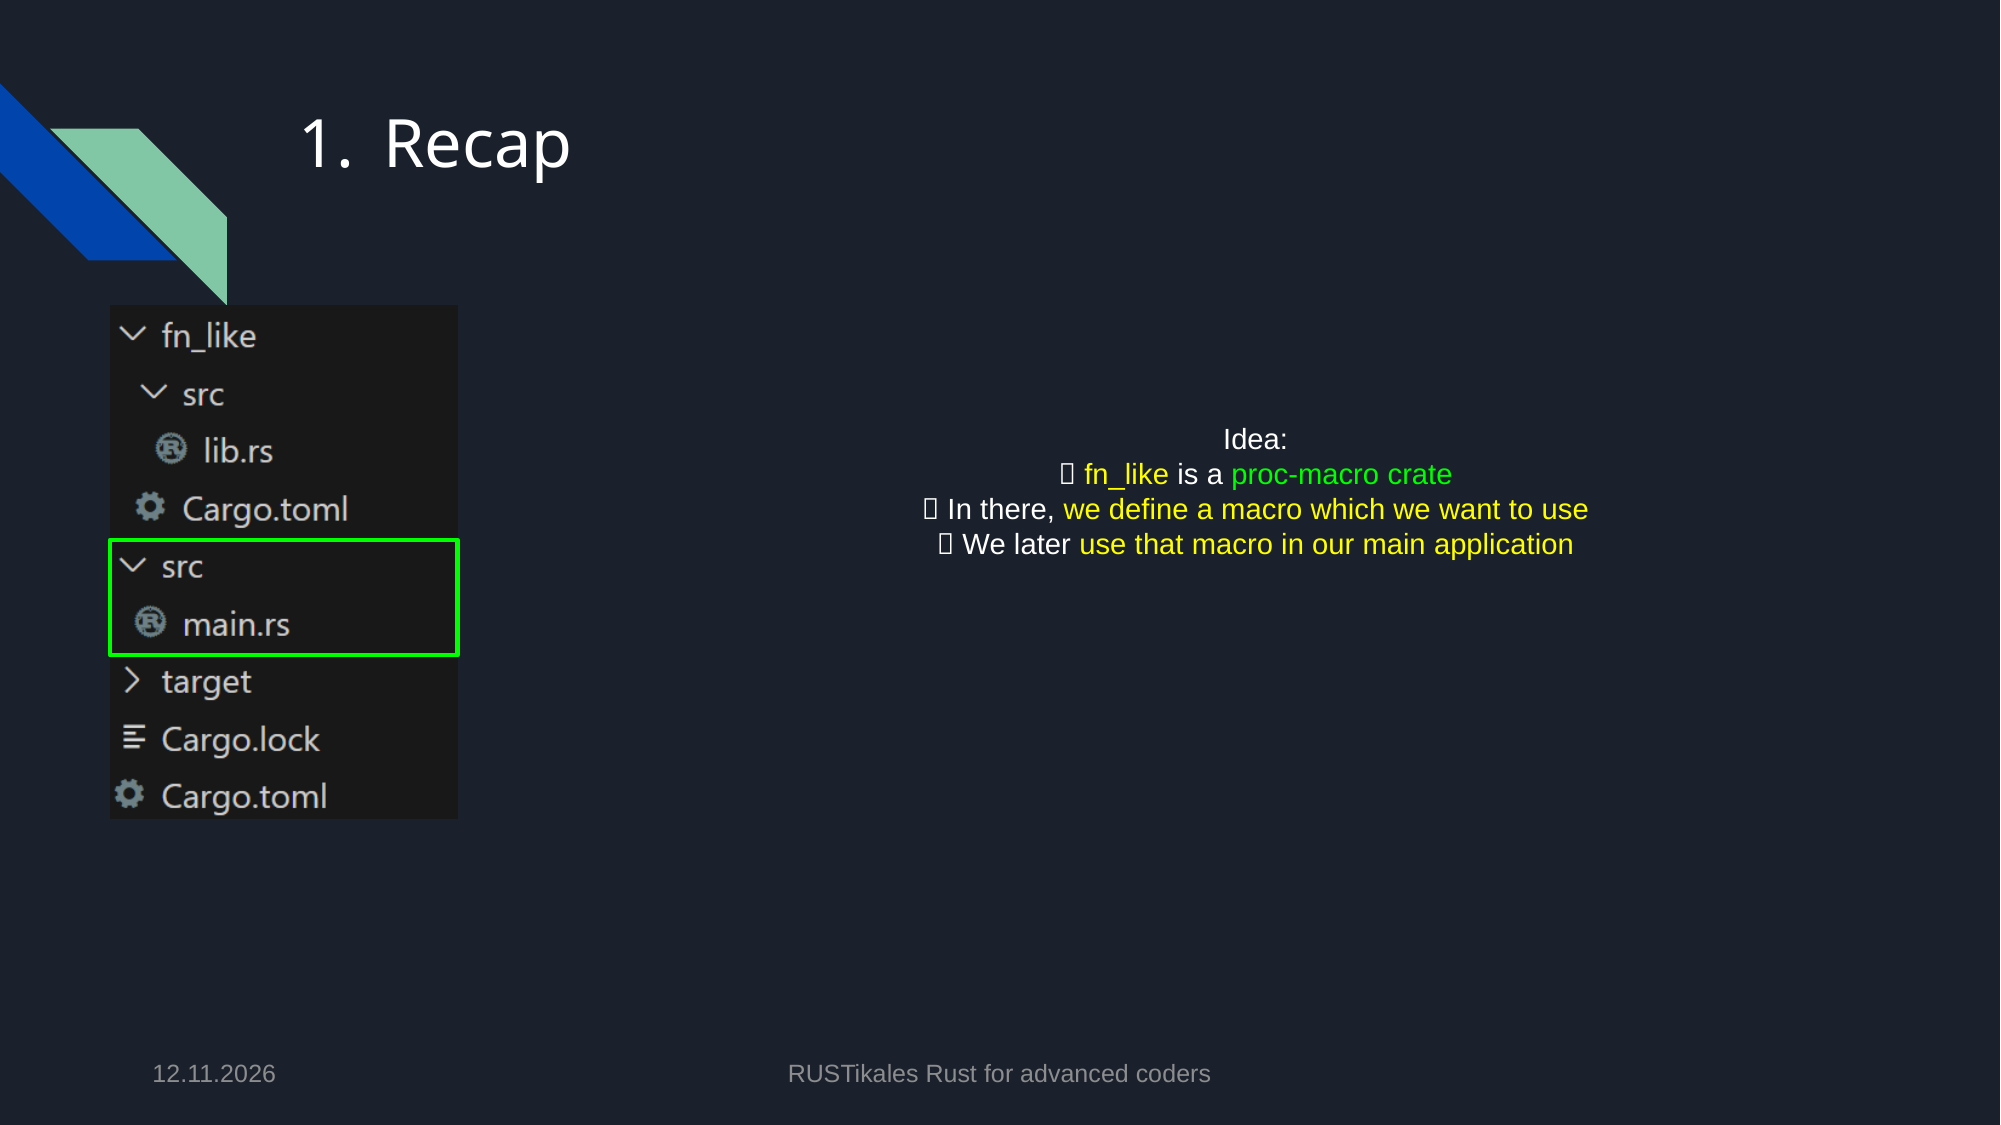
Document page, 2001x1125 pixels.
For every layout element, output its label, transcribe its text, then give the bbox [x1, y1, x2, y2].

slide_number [137, 1042, 588, 1103]
title Recap [283, 86, 1824, 287]
text_box Idea:  fn_like is a proc-macro crate  In there, we define a macro which we want to use  We later use that macro in our main application [906, 412, 1605, 568]
footer RUSTikales Rust for advanced coders [662, 1042, 1338, 1103]
picture [109, 305, 458, 820]
